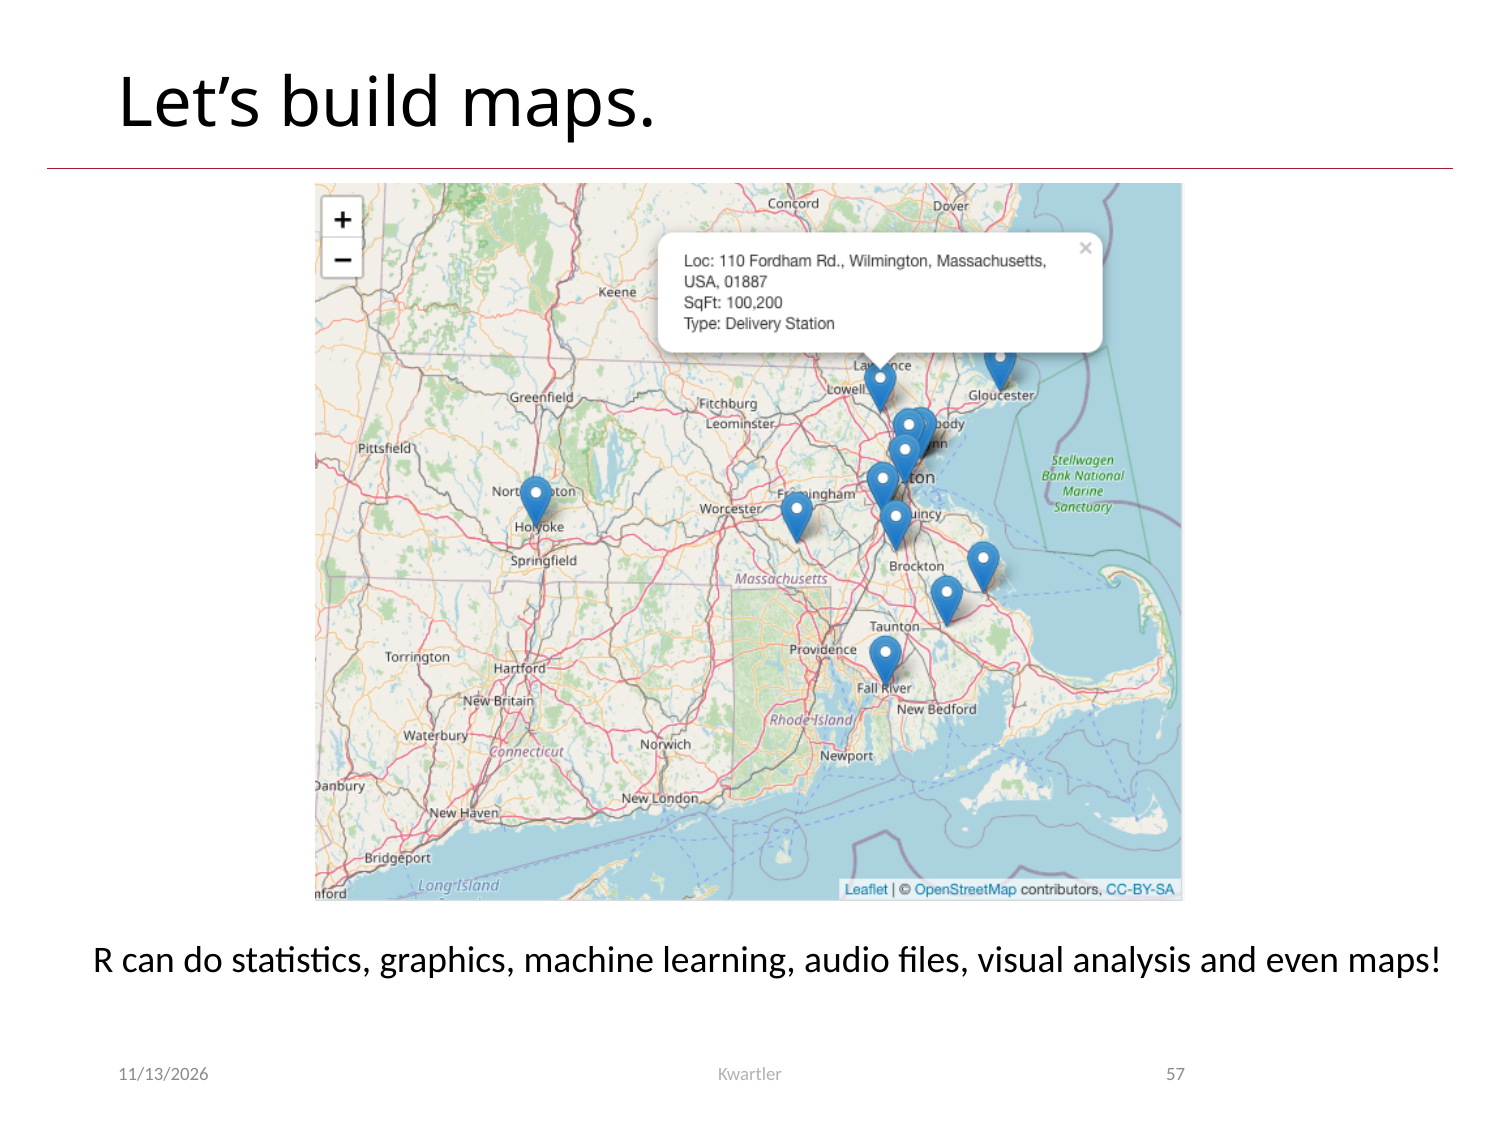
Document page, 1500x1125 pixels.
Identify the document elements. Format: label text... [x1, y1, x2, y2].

footer Kwartler [496, 1042, 1004, 1103]
picture [315, 183, 1185, 901]
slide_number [103, 1042, 441, 1103]
slide_number 57 [1059, 1042, 1200, 1103]
title Let’s build maps. [103, 59, 1397, 157]
text_box R can do statistics, graphics, machine learning, audio files, visual analysis and even maps! [78, 927, 1459, 988]
